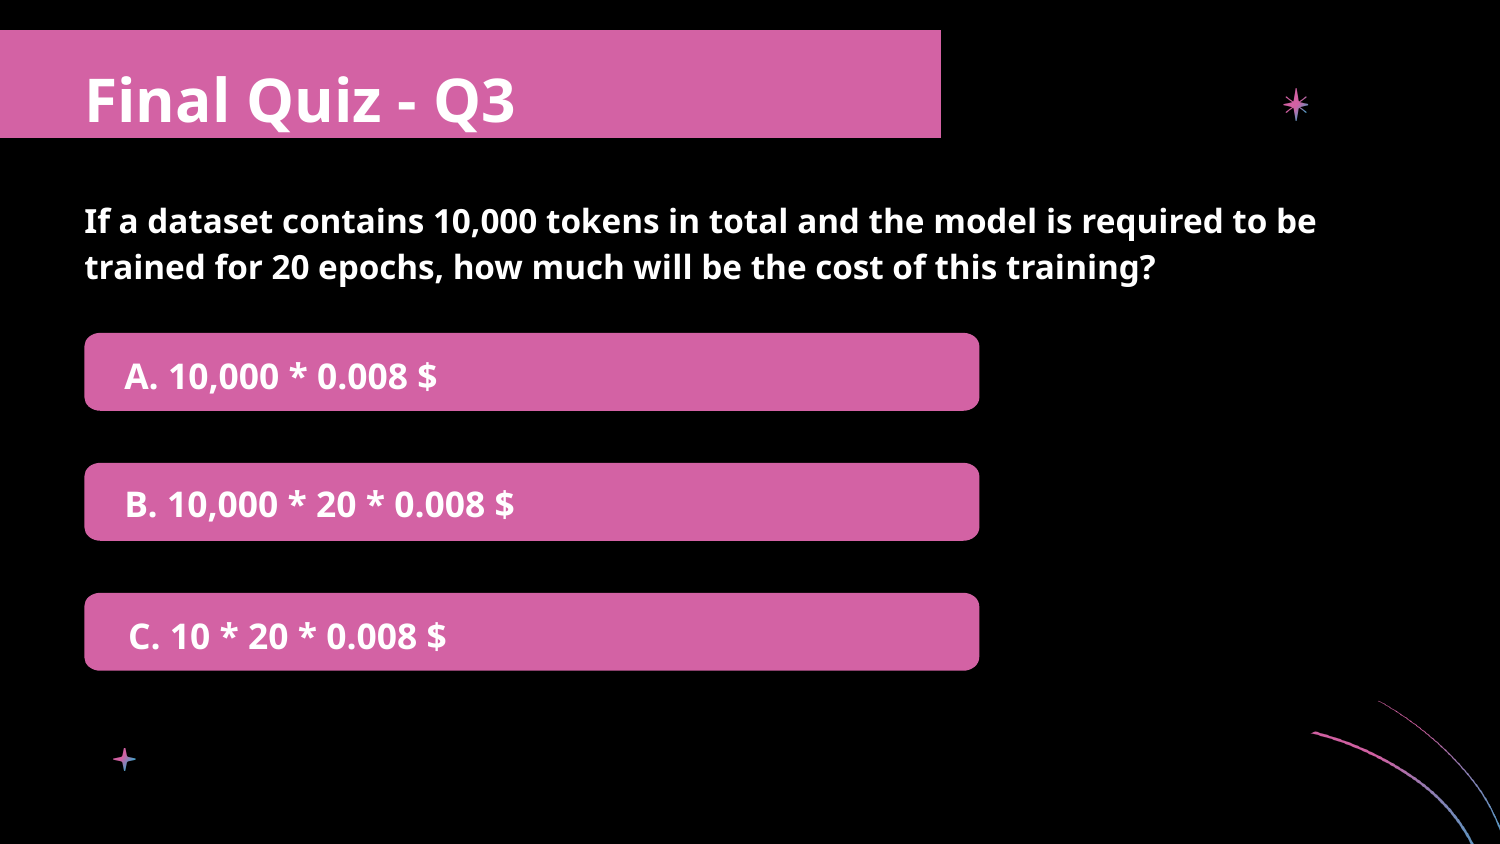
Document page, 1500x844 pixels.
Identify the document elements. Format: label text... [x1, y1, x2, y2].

text_box [113, 748, 136, 771]
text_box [84, 323, 980, 412]
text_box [0, 20, 942, 139]
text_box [84, 453, 980, 542]
text_box [1246, 676, 1500, 844]
text_box C. 10 * 20 * 0.008 $ [128, 592, 950, 671]
text_box [1283, 88, 1309, 121]
text_box If a dataset contains 10,000 tokens in total and the model is required to be trained for 20 epochs, how much will be the cost of this training? [84, 193, 1447, 286]
text_box [950, 592, 980, 671]
text_box [84, 592, 128, 671]
